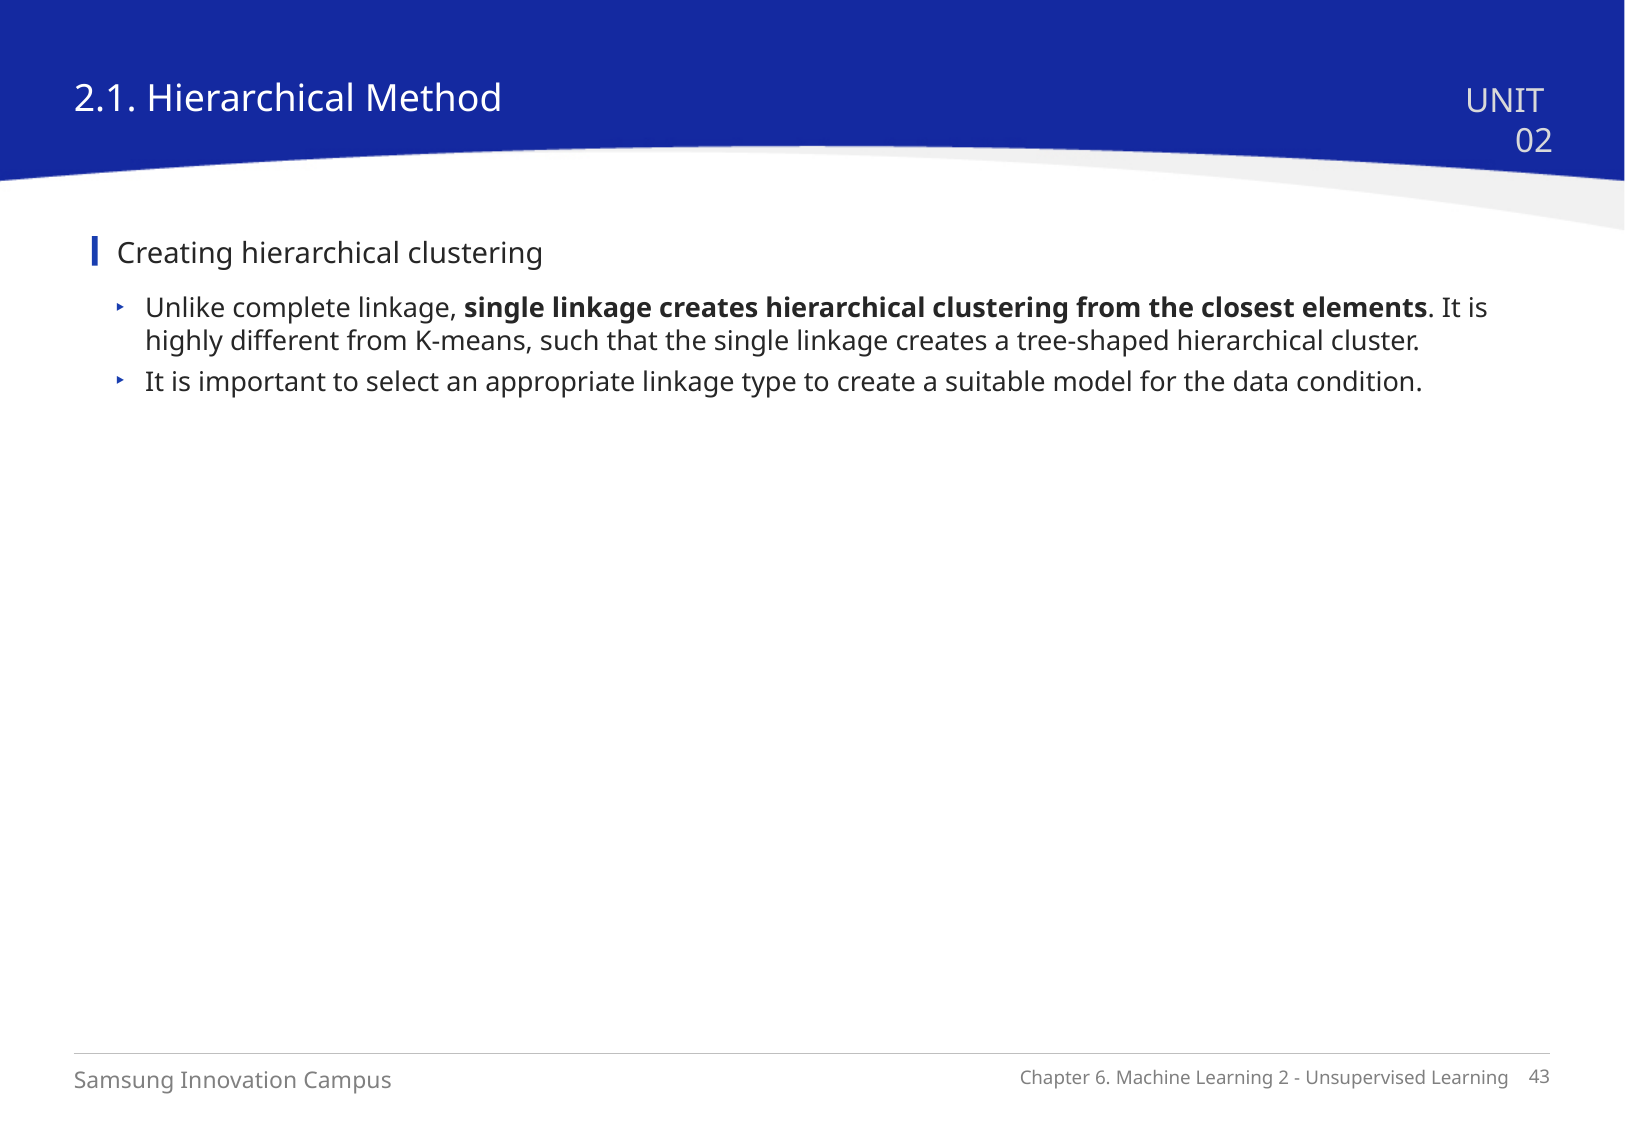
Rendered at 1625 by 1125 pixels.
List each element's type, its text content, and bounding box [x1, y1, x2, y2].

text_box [73, 73, 1554, 120]
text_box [91, 234, 1533, 270]
text_box Unlike complete linkage, single linkage creates hierarchical clustering from the closest elements. It is highly different from K-means, such that the single linkage creates a tree-shaped hierarchical cluster. It is important to select an appropriate linkage type to create a suitable model for the data condition. [114, 278, 1532, 409]
picture [0, 0, 1625, 1125]
